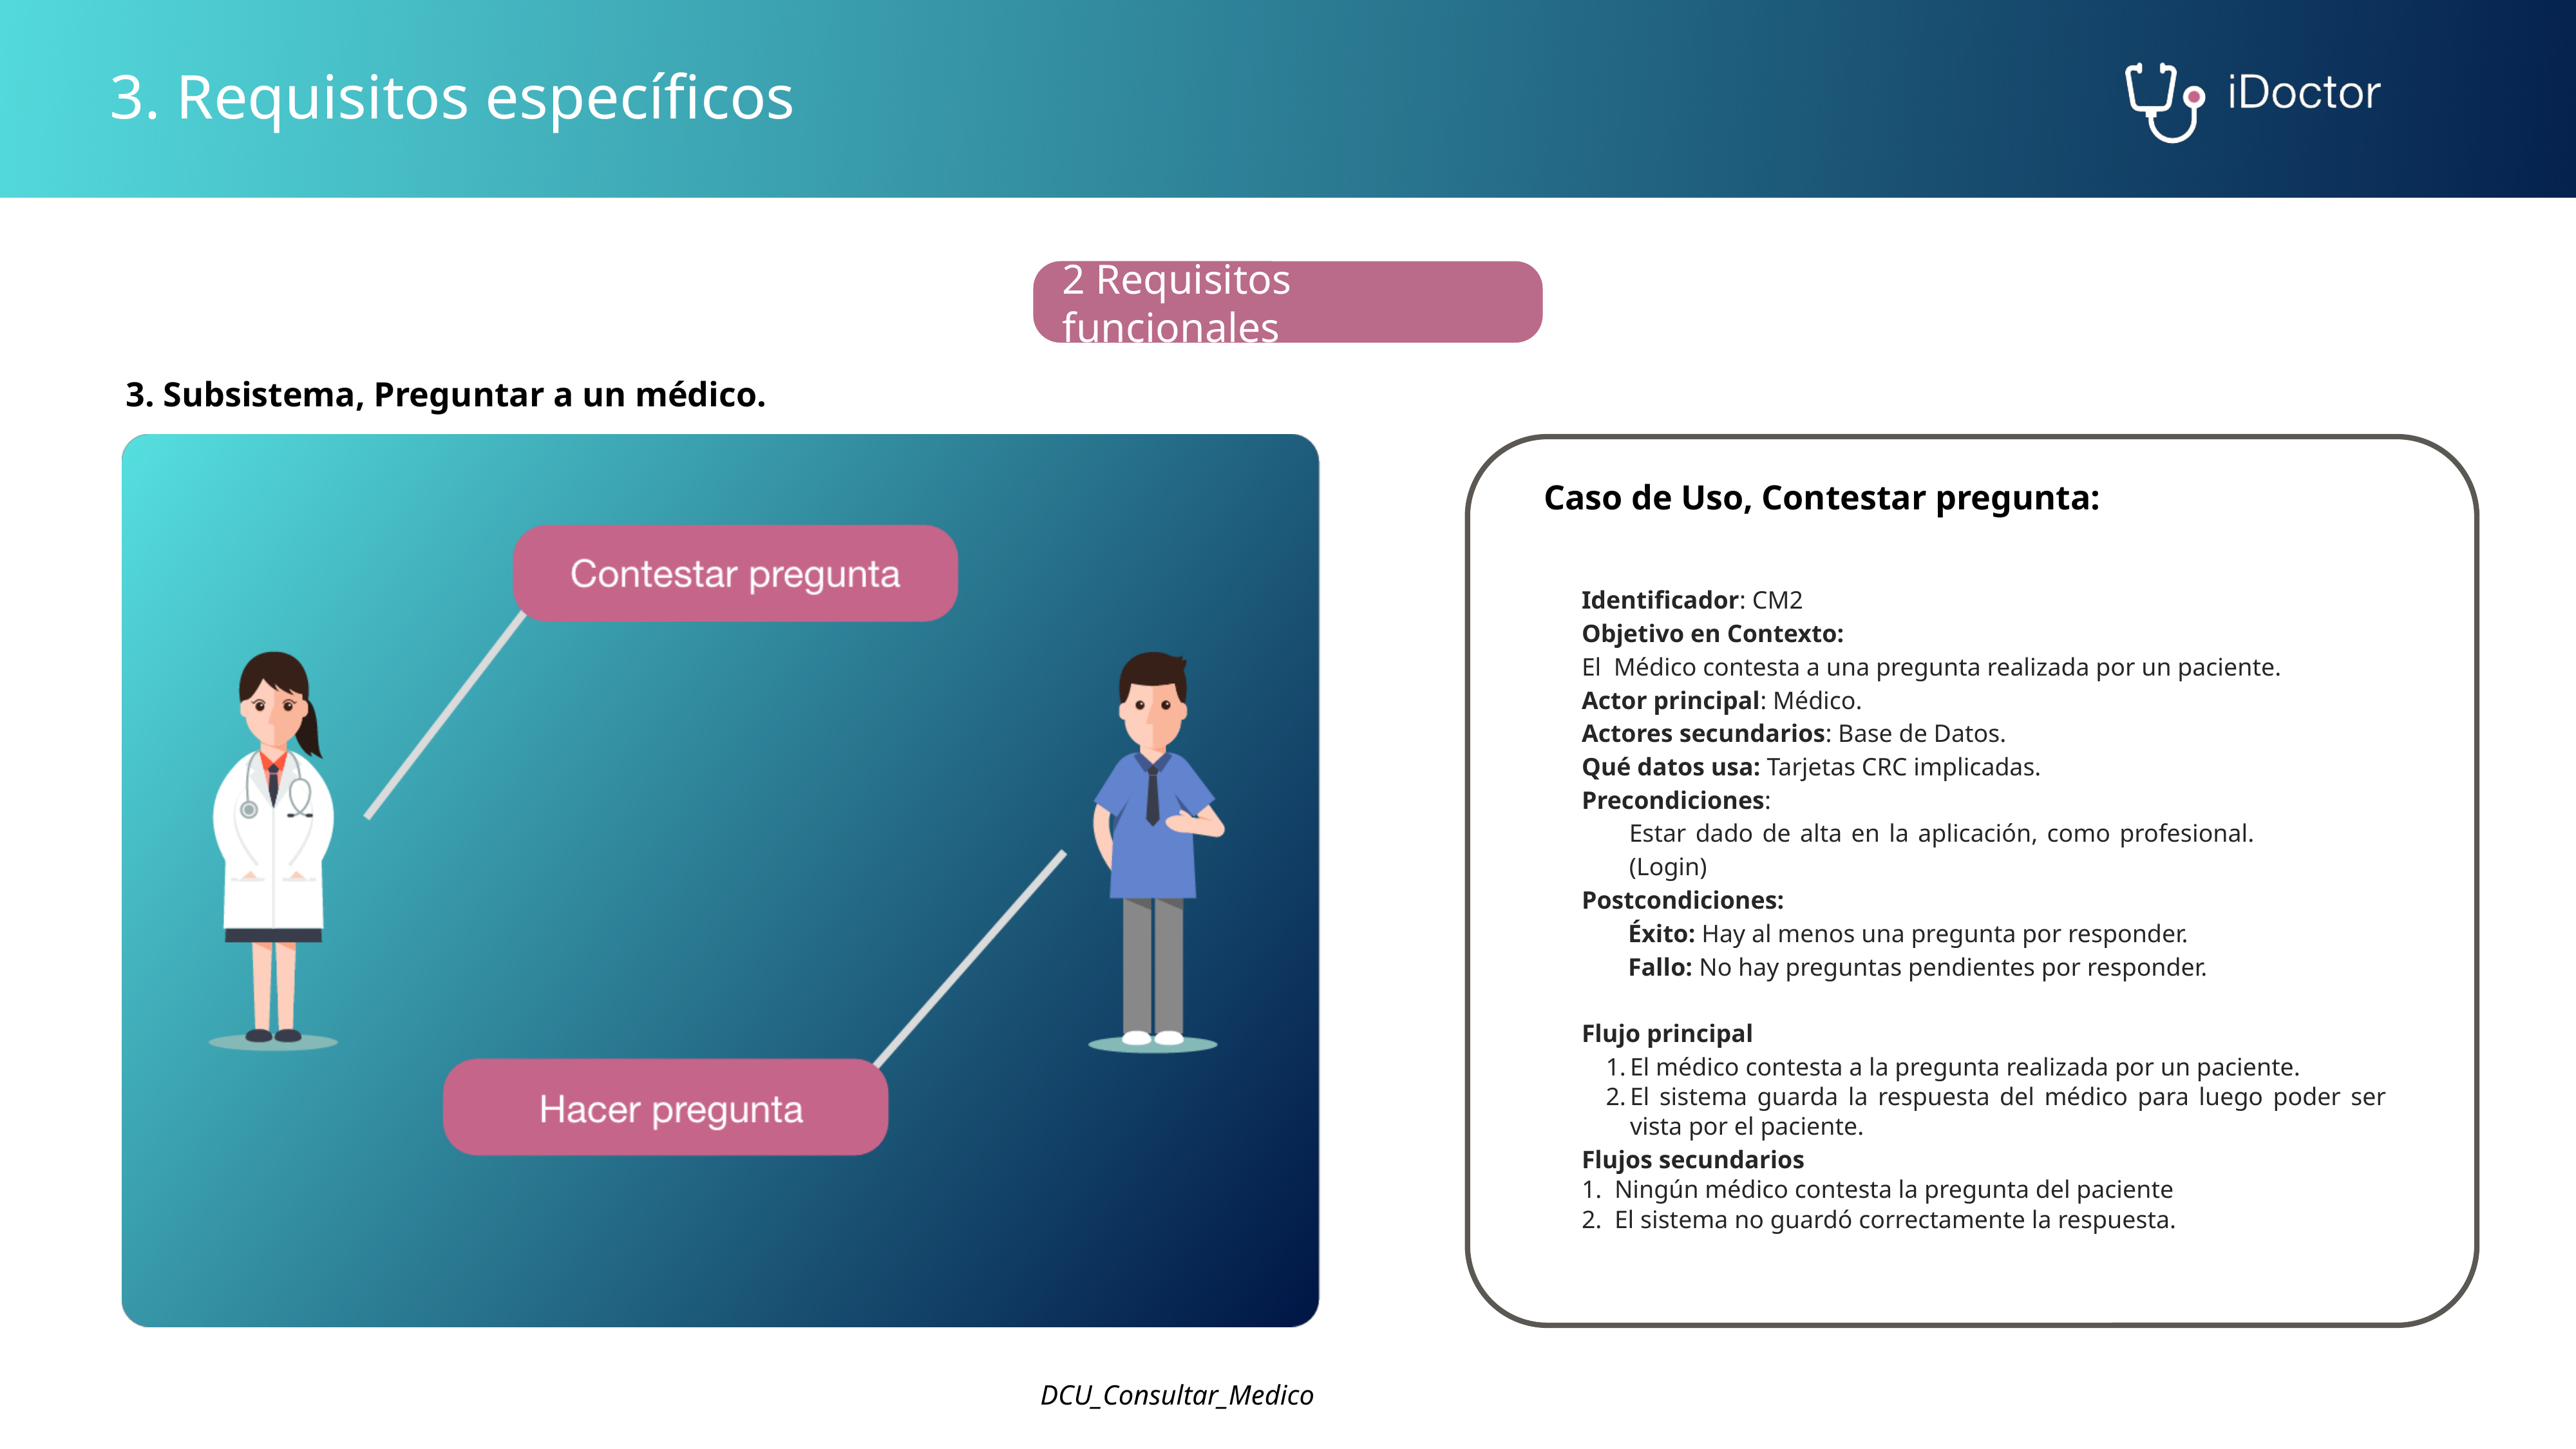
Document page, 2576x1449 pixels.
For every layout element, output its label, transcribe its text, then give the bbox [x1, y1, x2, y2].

picture [122, 434, 1321, 1327]
text_box [1467, 437, 2477, 1325]
text_box DCU_Consultar_Medico [980, 1367, 1320, 1416]
text_box 2 Requisitos funcionales [1057, 248, 1519, 355]
text_box [1519, 261, 1543, 343]
text_box [1033, 261, 1057, 343]
text_box 3. Subsistema, Preguntar a un médico. [82, 361, 772, 419]
picture [0, 0, 2576, 198]
